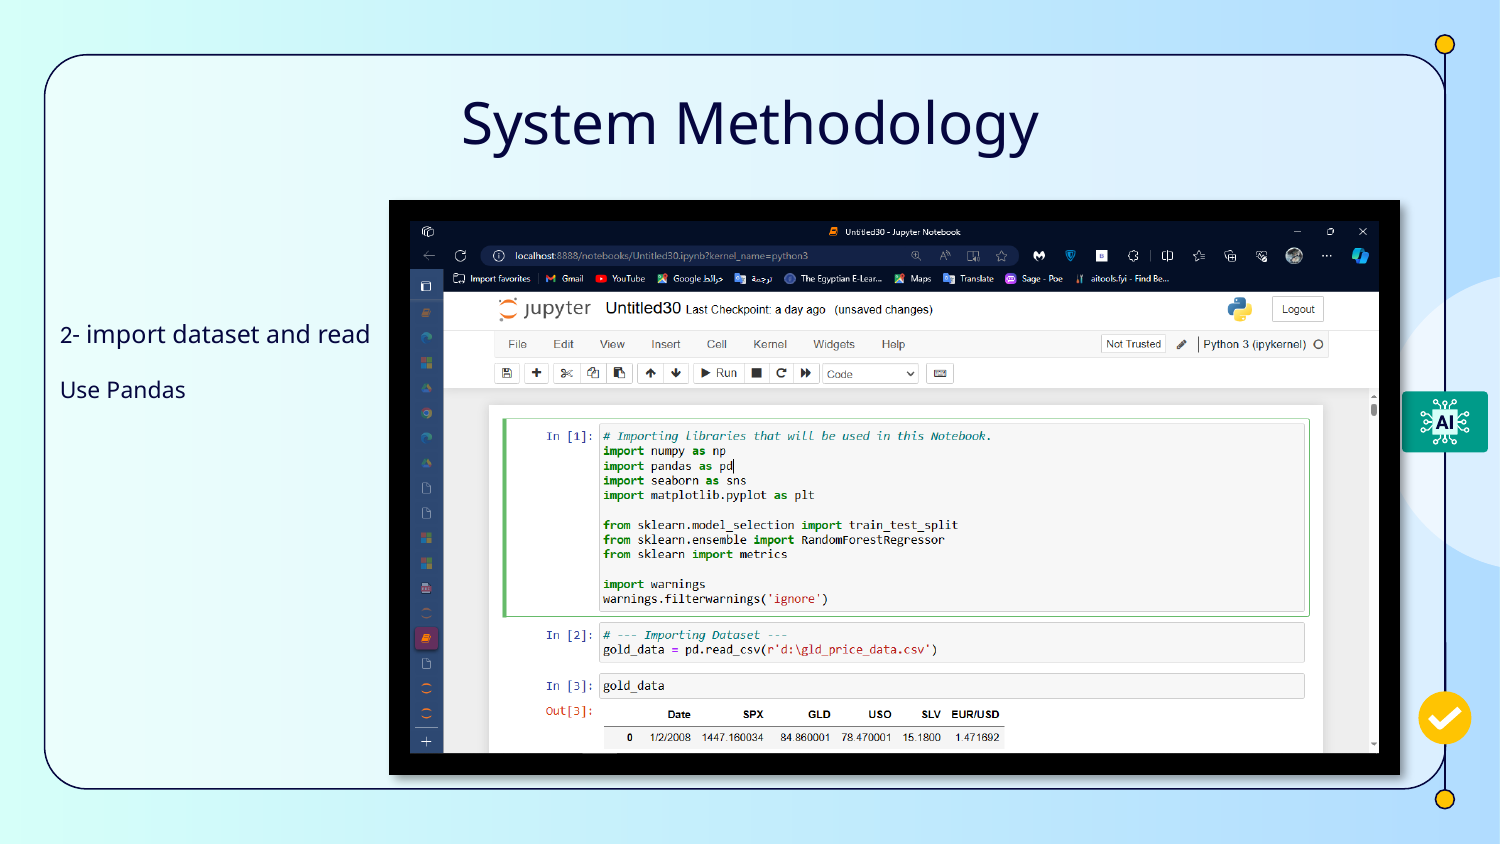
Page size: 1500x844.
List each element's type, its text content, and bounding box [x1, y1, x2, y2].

text_box System Methodology [227, 41, 1273, 157]
text_box 2- import dataset and read Use Pandas [44, 281, 404, 412]
picture [409, 220, 1380, 755]
picture [0, 0, 1500, 844]
